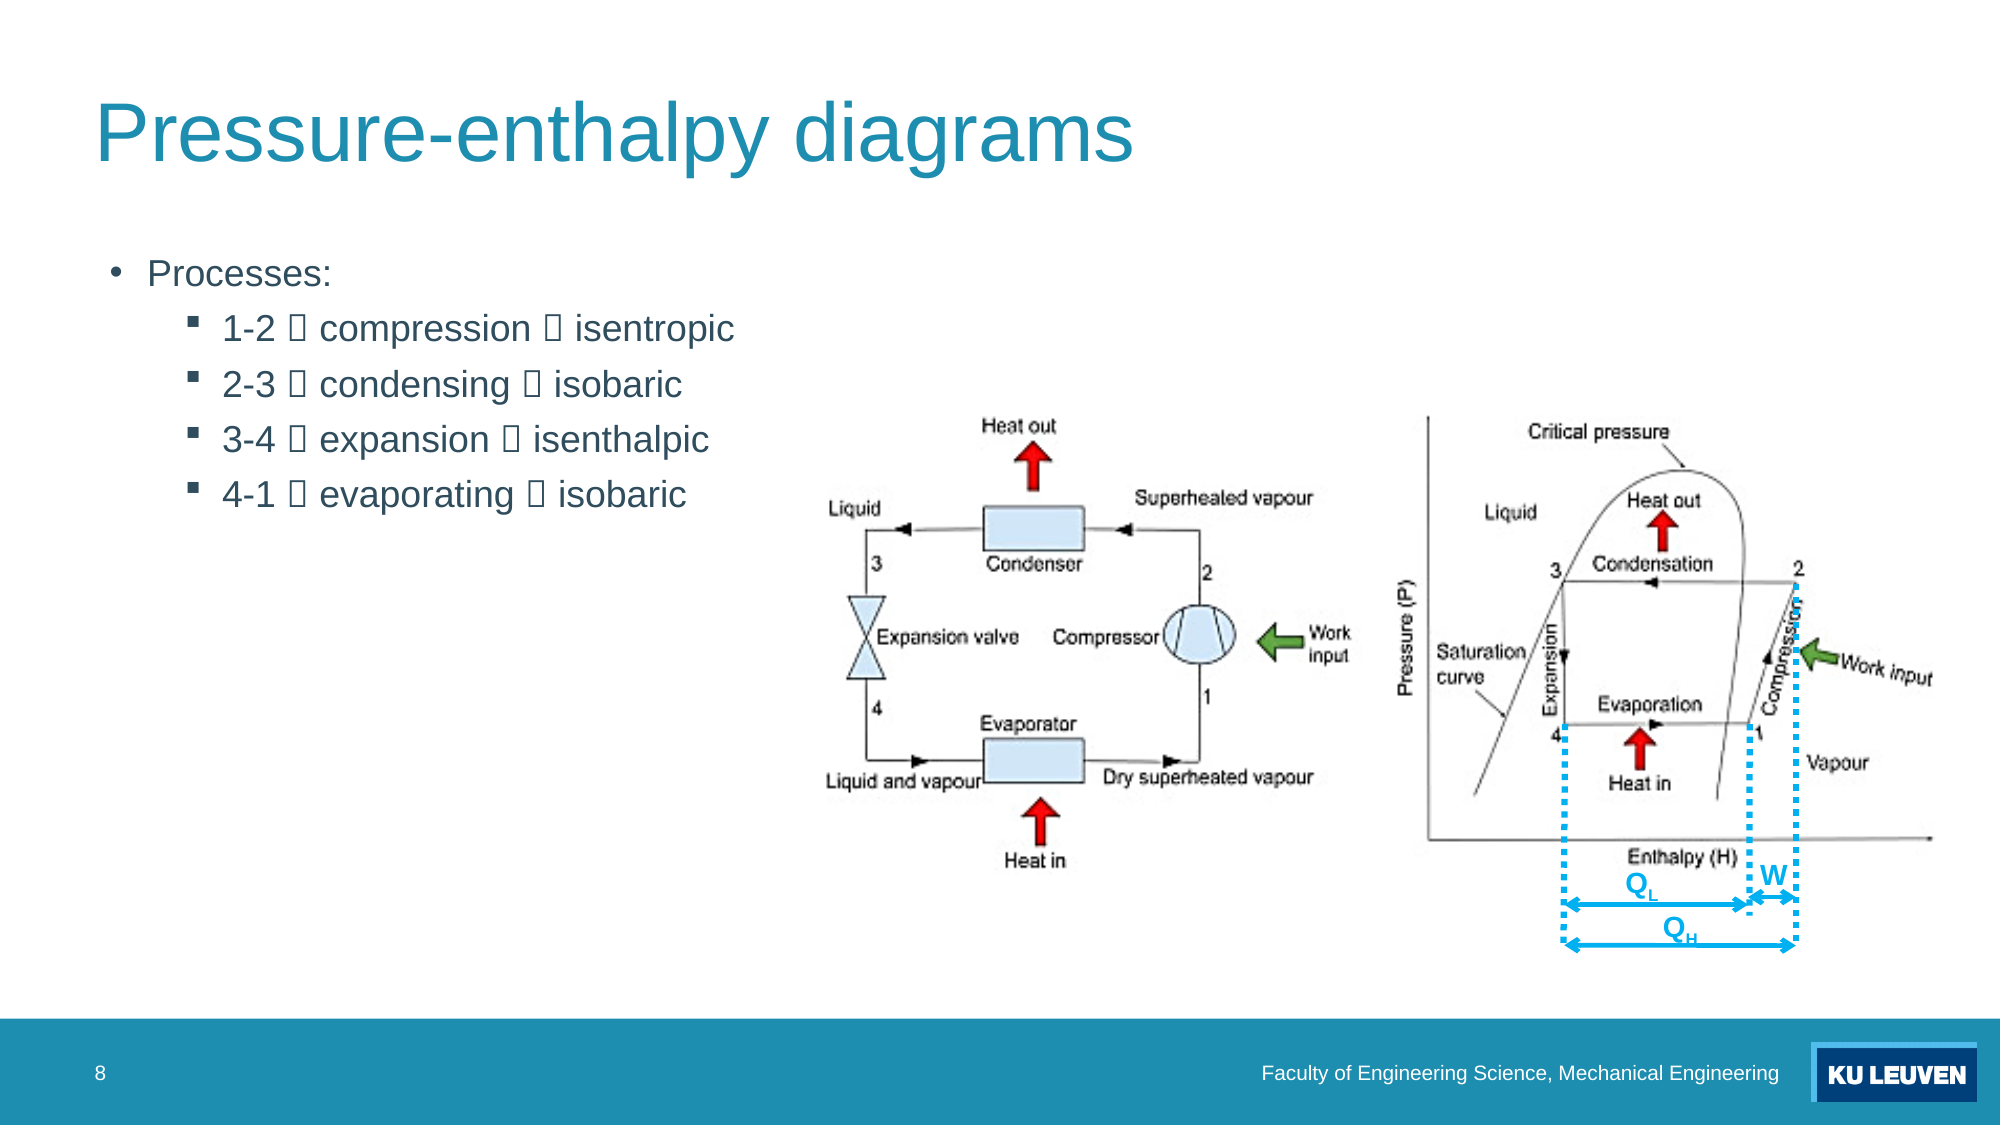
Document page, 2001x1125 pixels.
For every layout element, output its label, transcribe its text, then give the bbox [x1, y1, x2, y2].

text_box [826, 415, 1935, 952]
list Processes: 1-2  compression  isentropic 2-3  condensing  isobaric 3-4  expansion  isenthalpic 4-1  evaporating  isobaric [94, 241, 849, 974]
picture [1811, 1042, 1977, 1102]
slide_number 8 [94, 1018, 201, 1125]
footer Faculty of Engineering Science, Mechanical Engineering [989, 1018, 1809, 1125]
title Pressure-enthalpy diagrams [94, 33, 1906, 223]
